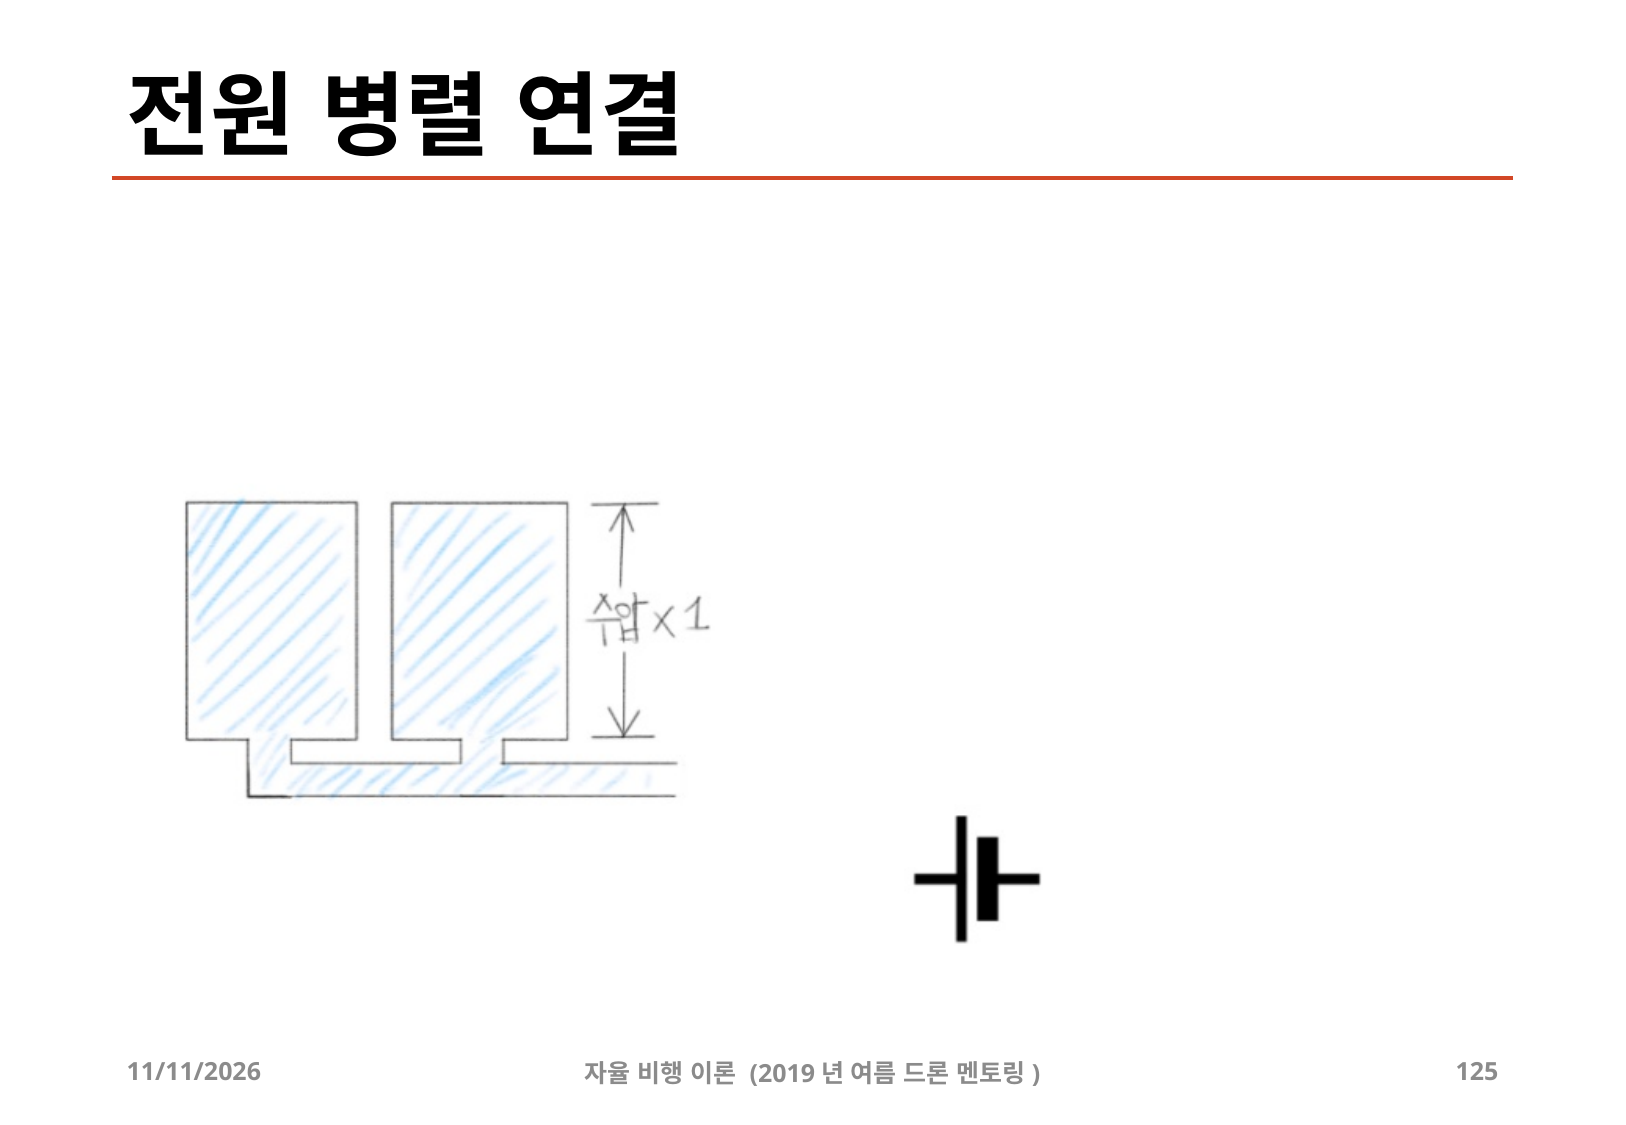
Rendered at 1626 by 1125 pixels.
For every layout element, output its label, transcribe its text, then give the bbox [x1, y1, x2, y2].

picture [167, 483, 725, 822]
slide_number 125 [1433, 1042, 1514, 1103]
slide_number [111, 1042, 303, 1103]
title 전원 병렬 연결 [111, 59, 1514, 179]
footer 자율 비행 이론 (2019년 여름 드론 멘토링) [538, 1042, 1087, 1103]
picture [900, 803, 1071, 953]
